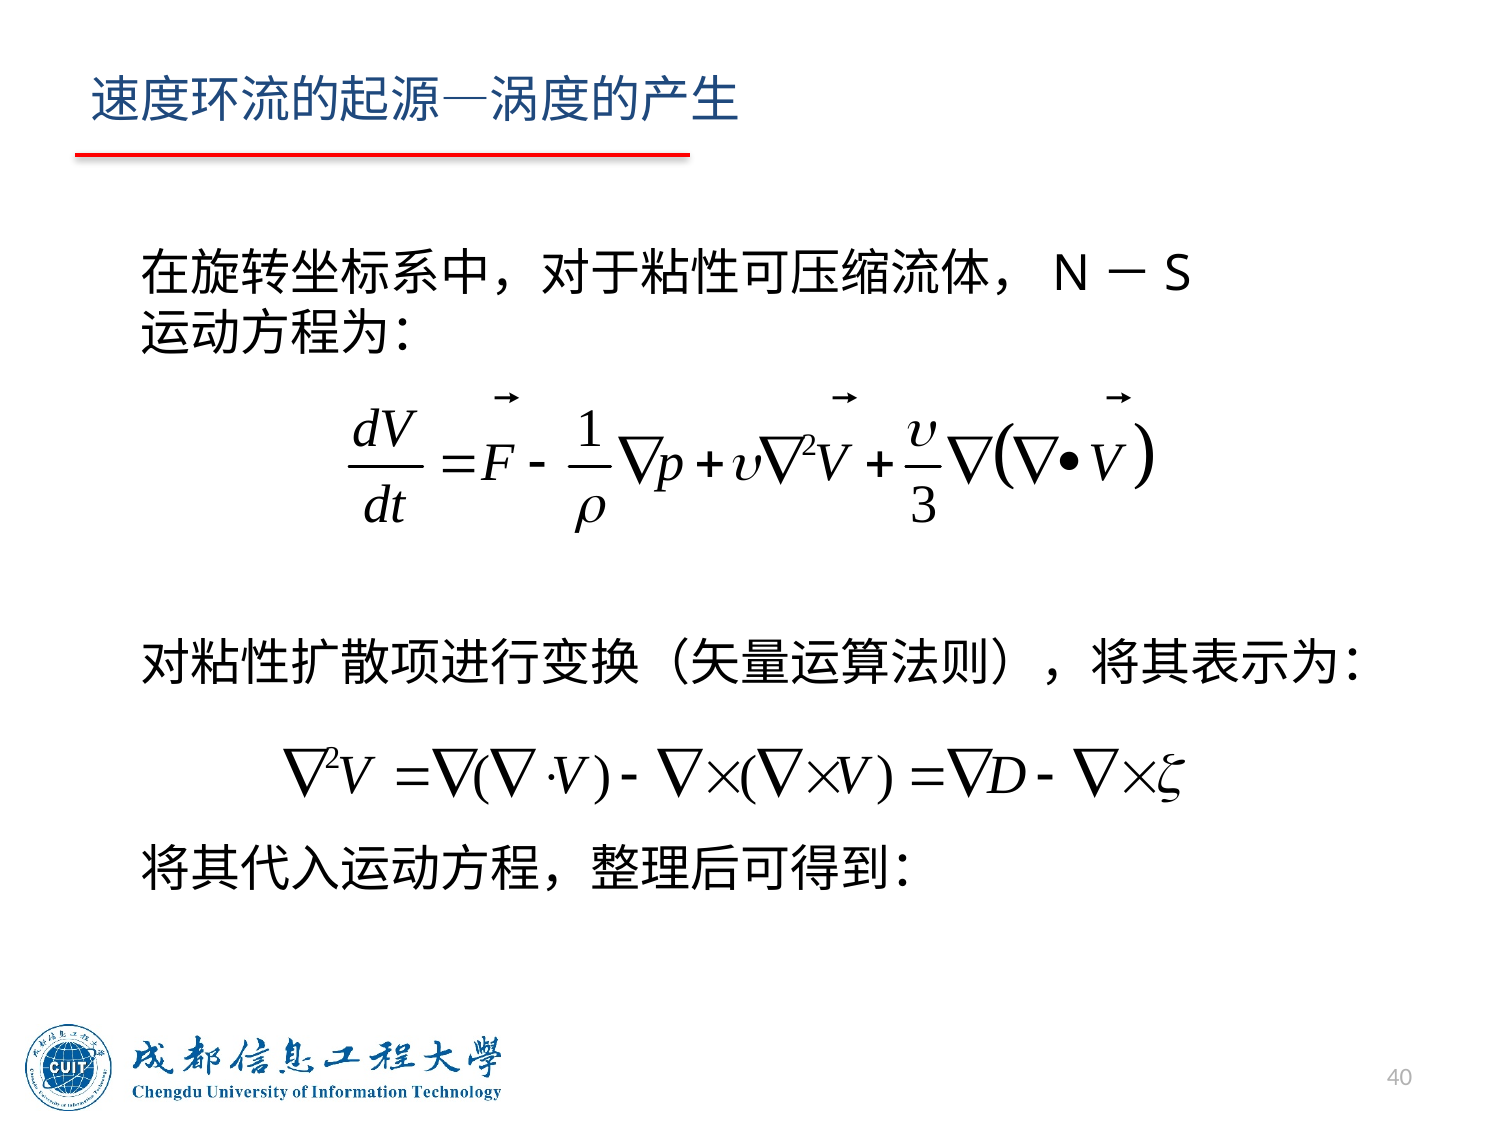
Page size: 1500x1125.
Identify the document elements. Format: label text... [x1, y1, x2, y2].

text_box 将其代入运动方程，整理后可得到： [125, 829, 956, 904]
title 速度环流的起源—涡度的产生 [75, 45, 1425, 150]
text_box 对粘性扩散项进行变换（矢量运算法则），将其表示为： [125, 622, 1379, 698]
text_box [339, 385, 1161, 544]
slide_number 40 [1277, 1045, 1428, 1106]
text_box 在旋转坐标系中，对于粘性可压缩流体，N－S运动方程为： [125, 233, 1213, 368]
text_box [276, 728, 1204, 817]
picture [25, 1024, 501, 1111]
